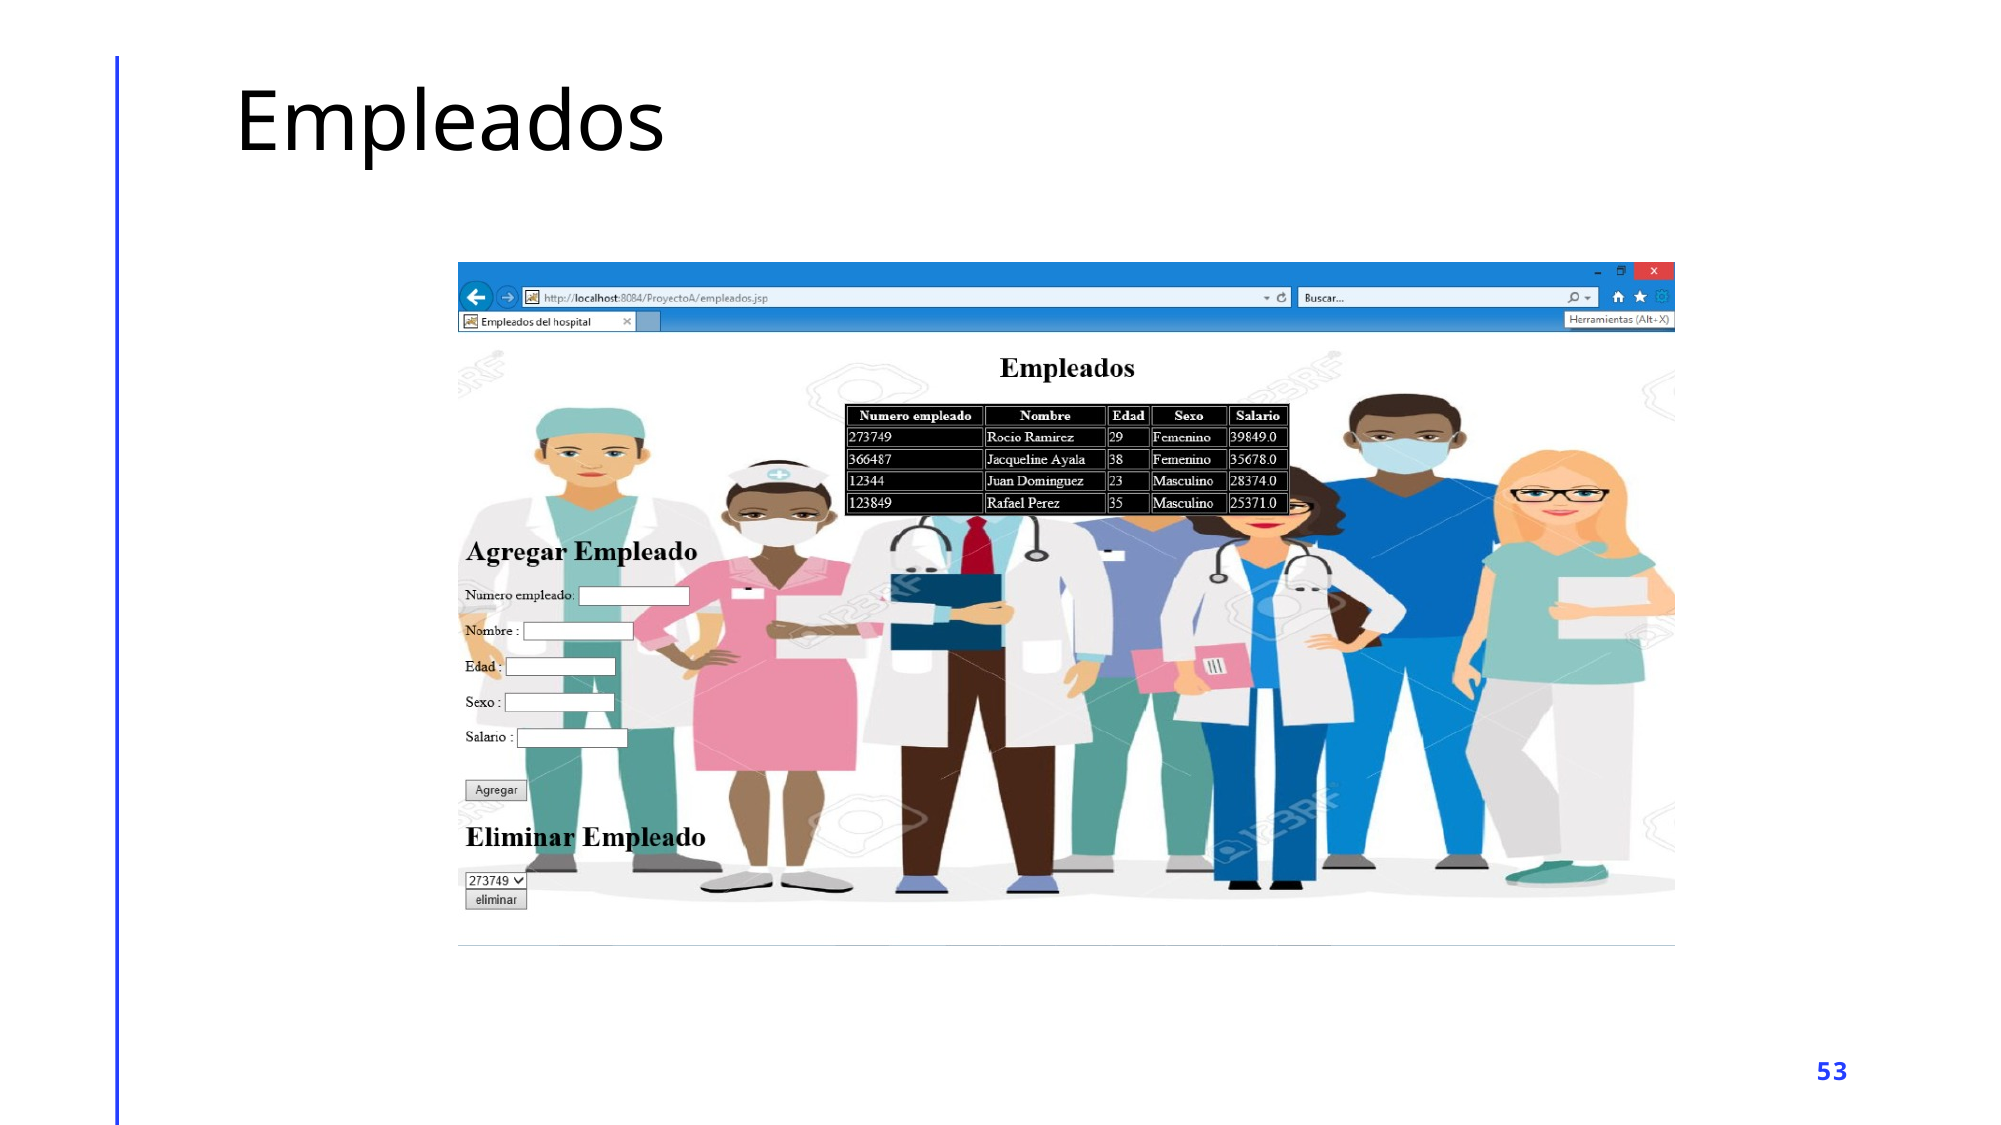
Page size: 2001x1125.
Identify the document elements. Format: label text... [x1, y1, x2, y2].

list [458, 260, 1675, 946]
slide_number 53 [1412, 1042, 1863, 1103]
title Empleados [219, 69, 1542, 179]
